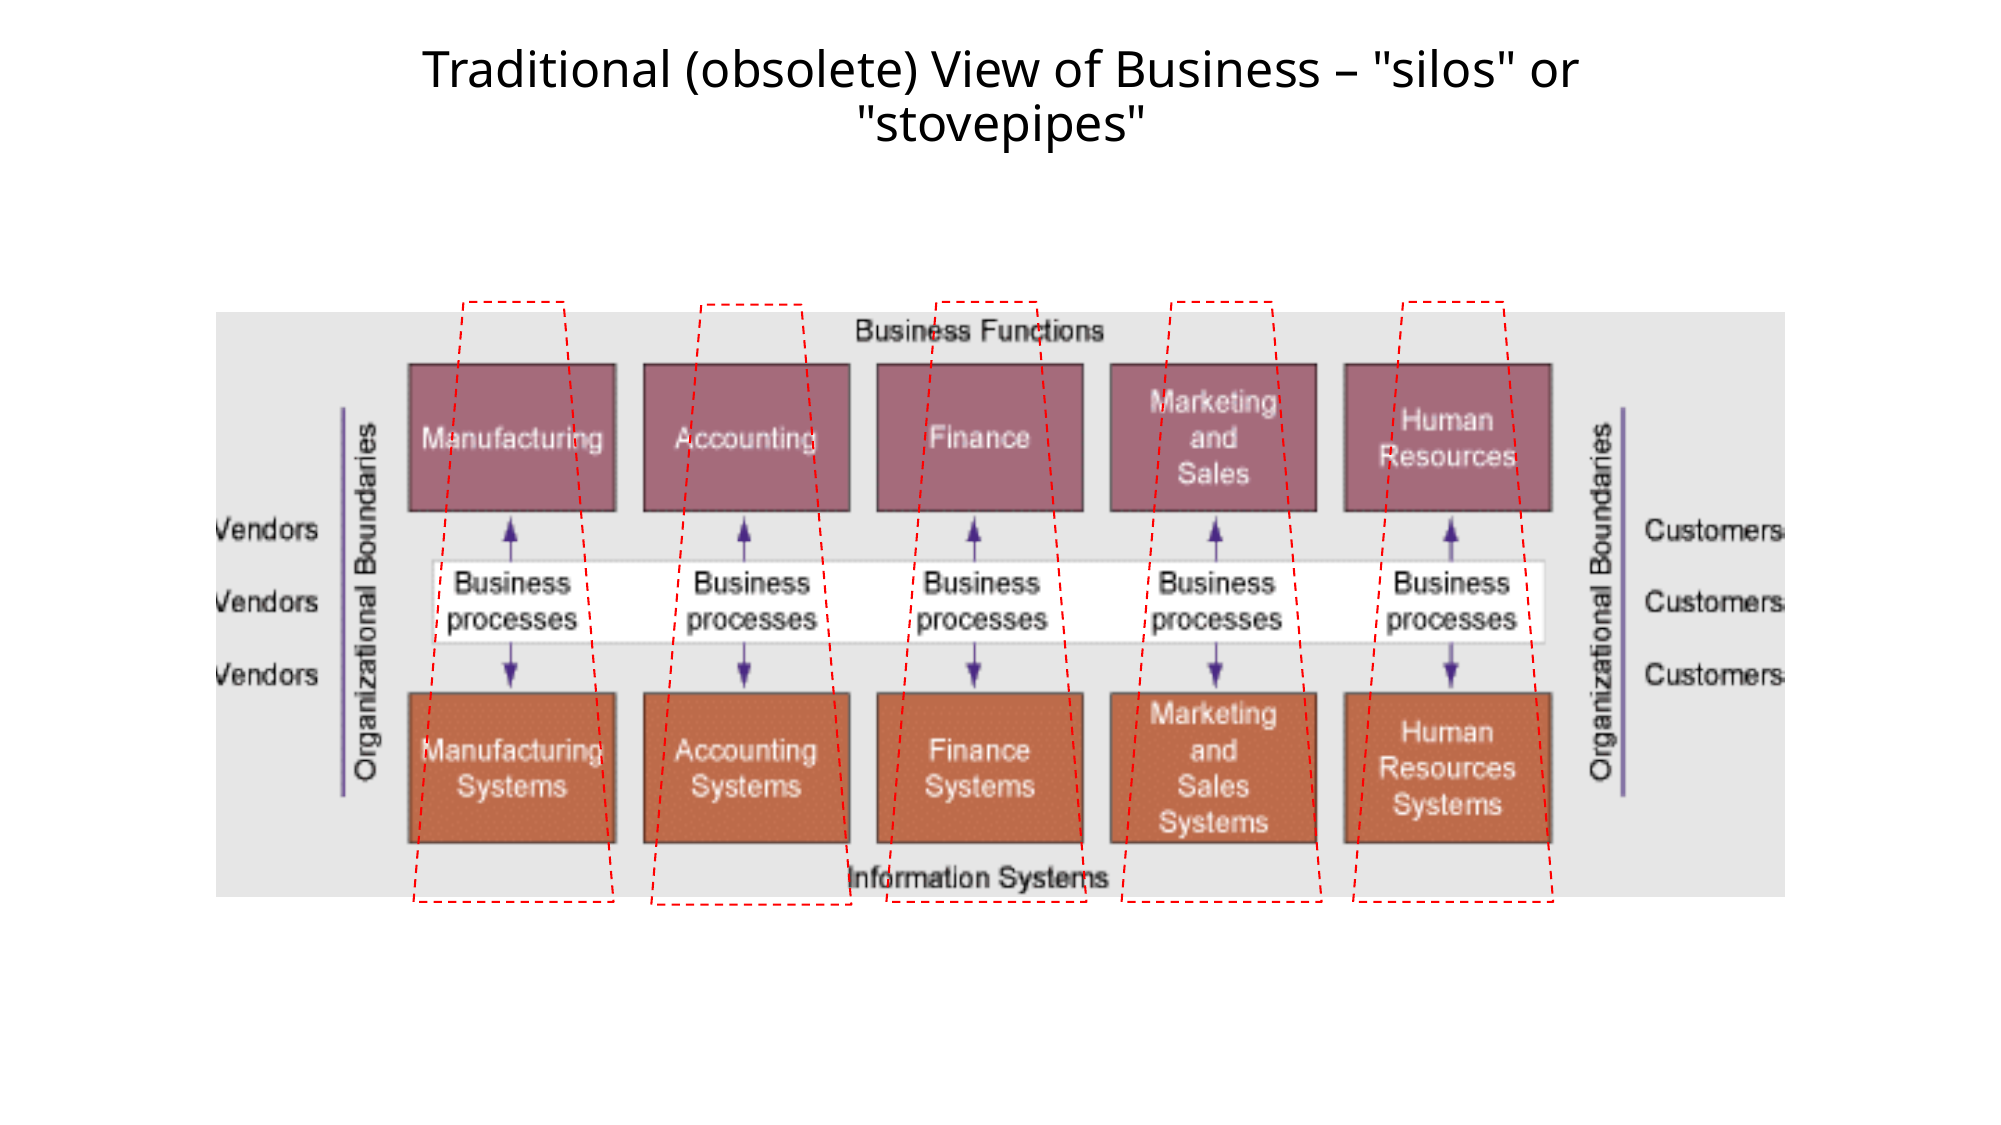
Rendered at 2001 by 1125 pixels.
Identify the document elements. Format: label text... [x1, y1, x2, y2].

text_box [886, 898, 1087, 902]
picture [216, 311, 1785, 898]
text_box [935, 301, 1038, 311]
text_box [1121, 898, 1322, 902]
text_box [700, 304, 802, 311]
text_box [1170, 301, 1273, 311]
text_box [462, 301, 565, 311]
title Traditional (obsolete) View of Business – "silos" or "stovepipes" [294, 50, 1710, 146]
text_box [413, 898, 614, 902]
text_box [1402, 301, 1504, 311]
text_box [1353, 898, 1554, 902]
text_box [651, 898, 852, 905]
